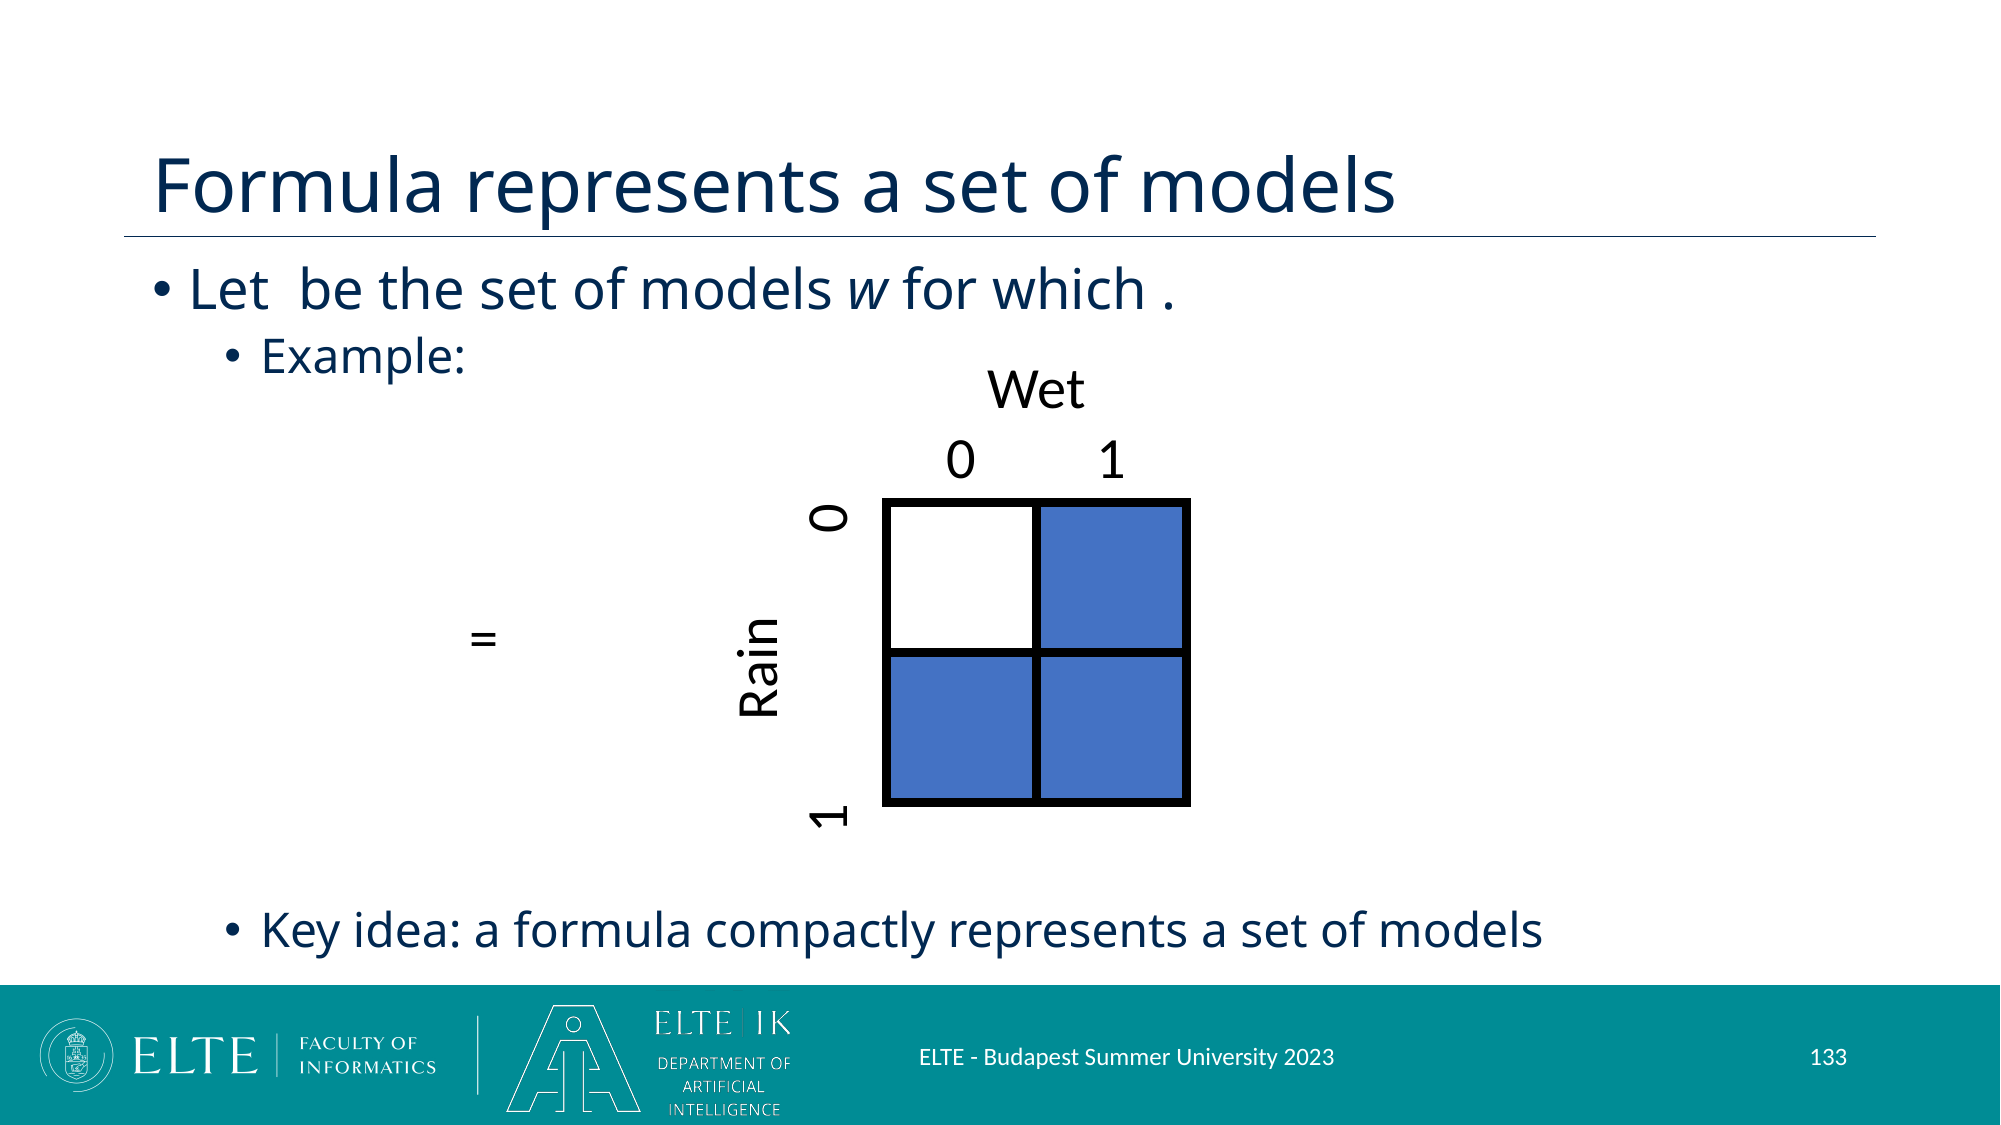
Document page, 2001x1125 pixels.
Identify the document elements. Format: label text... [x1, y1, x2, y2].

footer ELTE - Budapest Summer University 2023 [790, 1025, 1465, 1085]
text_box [504, 990, 790, 1120]
text_box Rain 1 0 [711, 488, 867, 848]
text_box [885, 501, 1035, 651]
text_box [1035, 653, 1187, 803]
text_box [1035, 501, 1187, 653]
title Formula represents a set of models [137, 59, 1863, 237]
picture [0, 985, 2000, 1125]
slide_number 133 [1563, 1026, 1863, 1085]
text_box [885, 651, 1035, 803]
text_box Wet 0 1 [931, 342, 1141, 498]
